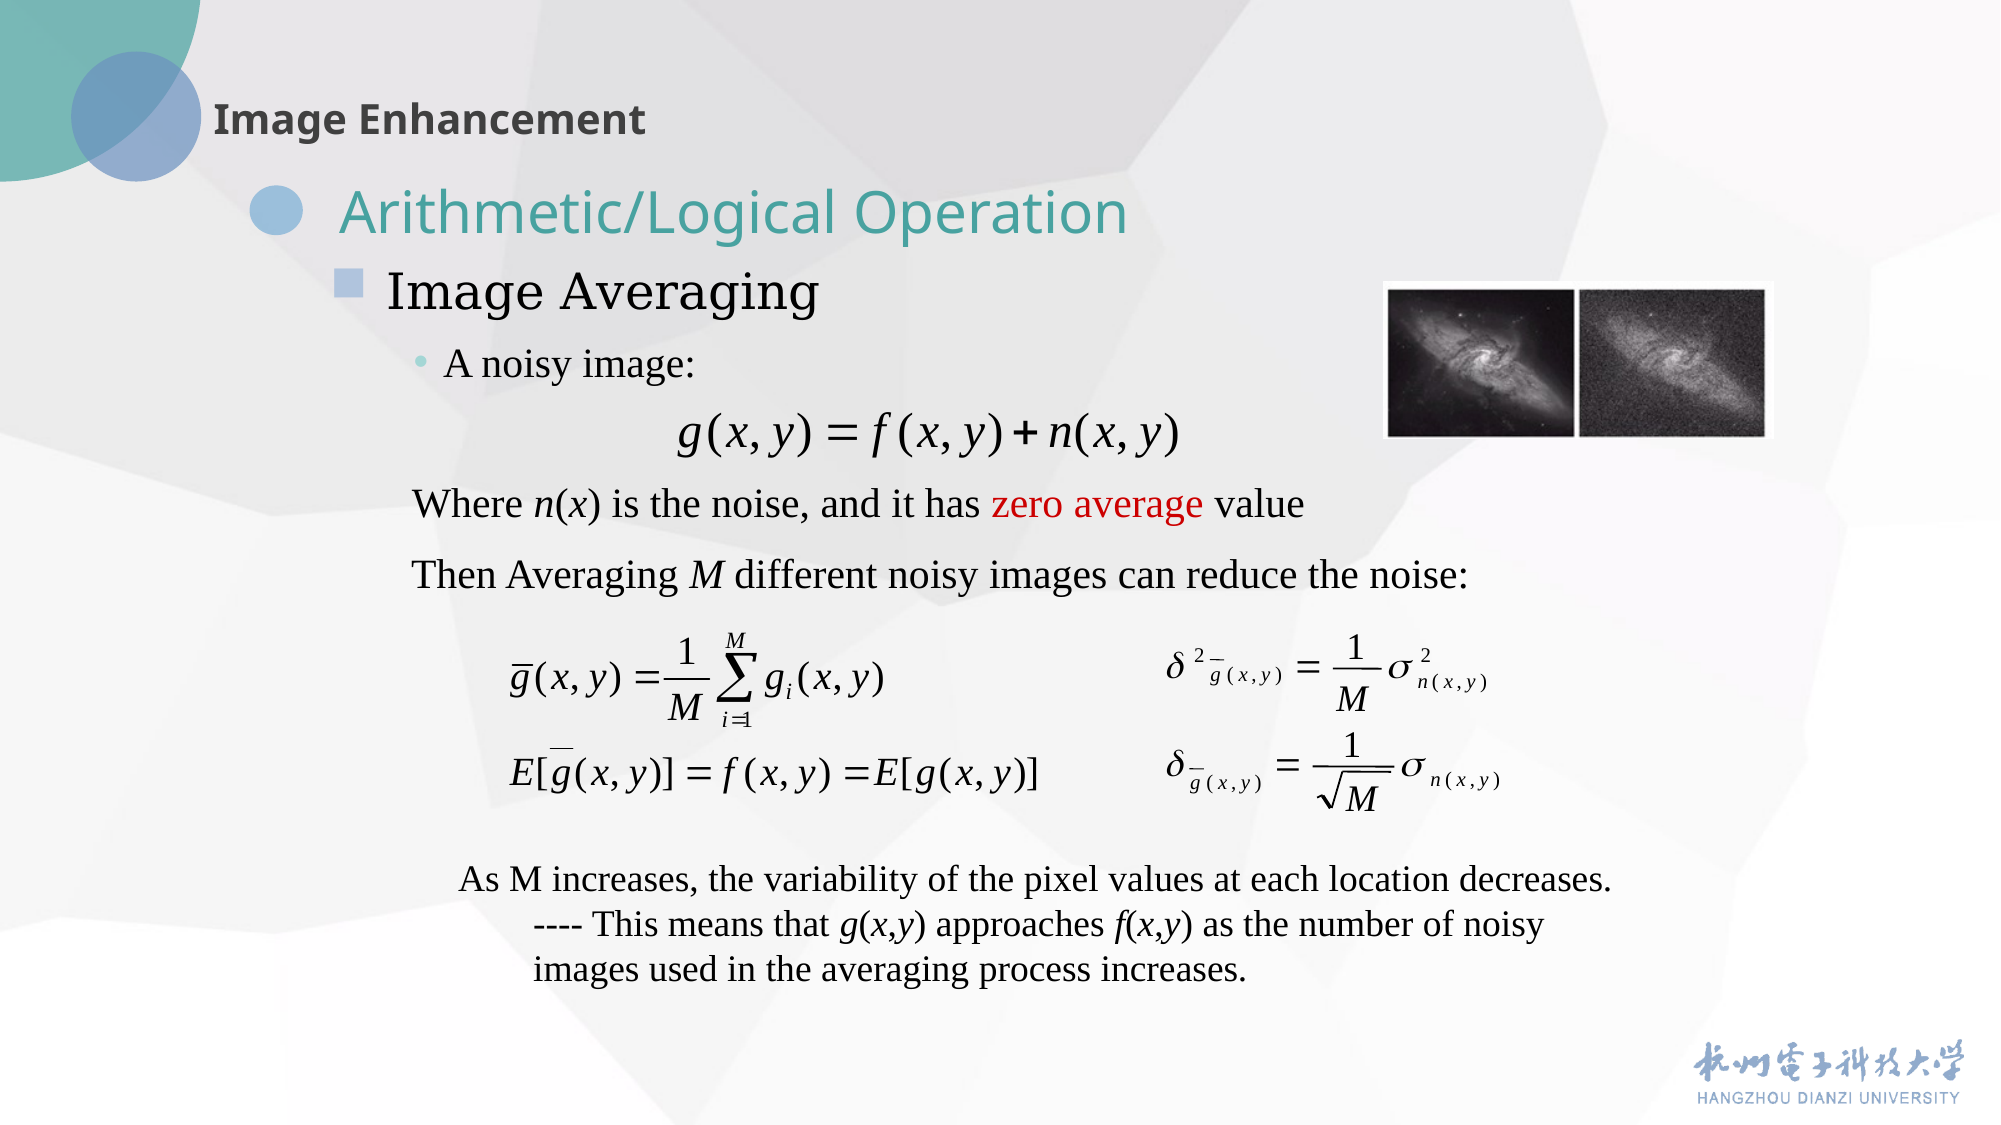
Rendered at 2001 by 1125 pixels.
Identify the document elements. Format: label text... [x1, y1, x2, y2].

text_box Image Averaging [315, 252, 1417, 328]
text_box [248, 184, 304, 237]
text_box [1164, 622, 1501, 819]
text_box Then Averaging M different noisy images can reduce the noise: [396, 539, 1672, 709]
text_box Arithmetic/Logical Operation [324, 167, 1717, 253]
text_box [667, 402, 1188, 469]
picture [0, 0, 2001, 1125]
text_box [1152, 551, 1625, 816]
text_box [502, 622, 1046, 803]
text_box Where n(x) is the noise, and it has zero average value [396, 468, 1320, 533]
text_box A noisy image: [384, 333, 1023, 1077]
text_box [70, 50, 203, 183]
text_box [0, 0, 202, 183]
text_box As M increases, the variability of the pixel values at each location decreases. ---- This means that g(x,y) approaches f(x,y) as the number of noisy images used in the averaging process increases. [443, 846, 1637, 996]
